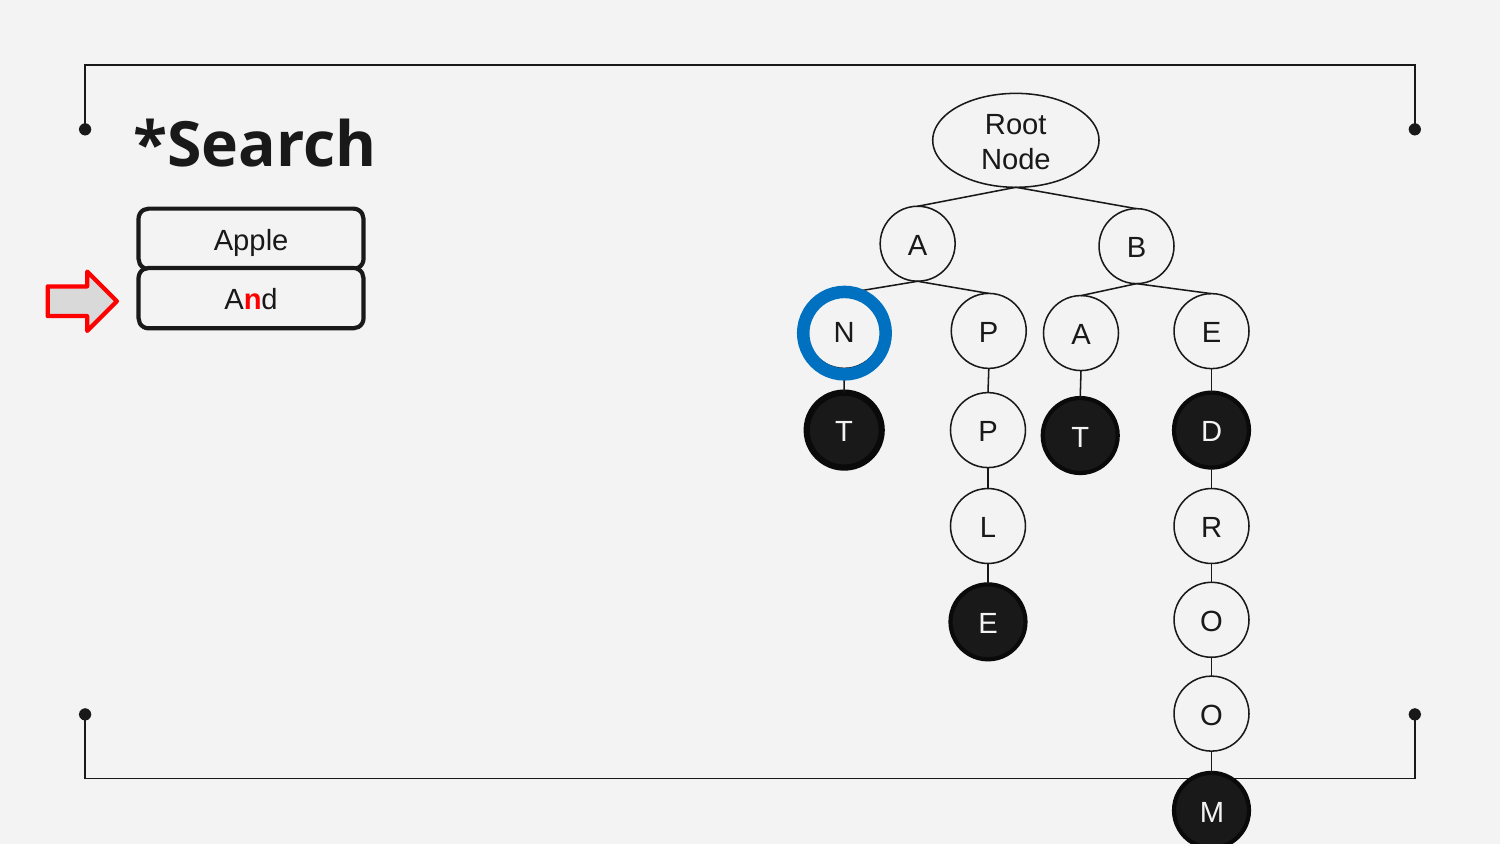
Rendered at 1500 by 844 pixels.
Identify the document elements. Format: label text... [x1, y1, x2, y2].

text_box [843, 281, 918, 294]
text_box Apple [136, 206, 366, 268]
text_box [1137, 283, 1212, 294]
text_box O [1171, 674, 1252, 754]
text_box P [949, 291, 1029, 371]
text_box And [136, 265, 366, 331]
text_box Root Node [930, 91, 1102, 185]
text_box [1015, 186, 1137, 209]
text_box [985, 390, 992, 396]
text_box B [1096, 206, 1177, 282]
text_box A [1041, 293, 1121, 373]
text_box A [878, 204, 958, 279]
text_box D [1171, 390, 1252, 470]
text_box R [1171, 486, 1252, 566]
text_box [45, 269, 119, 333]
title *Search [118, 88, 1383, 183]
text_box [1080, 283, 1137, 296]
text_box E [948, 582, 1028, 662]
text_box P [948, 390, 1028, 470]
text_box [917, 186, 1014, 207]
text_box T [804, 390, 884, 470]
text_box [801, 290, 888, 377]
text_box [920, 281, 989, 294]
text_box L [948, 486, 1028, 566]
text_box T [1040, 396, 1120, 476]
text_box M [1171, 771, 1252, 844]
text_box E [1171, 291, 1252, 371]
text_box O [1171, 580, 1252, 660]
